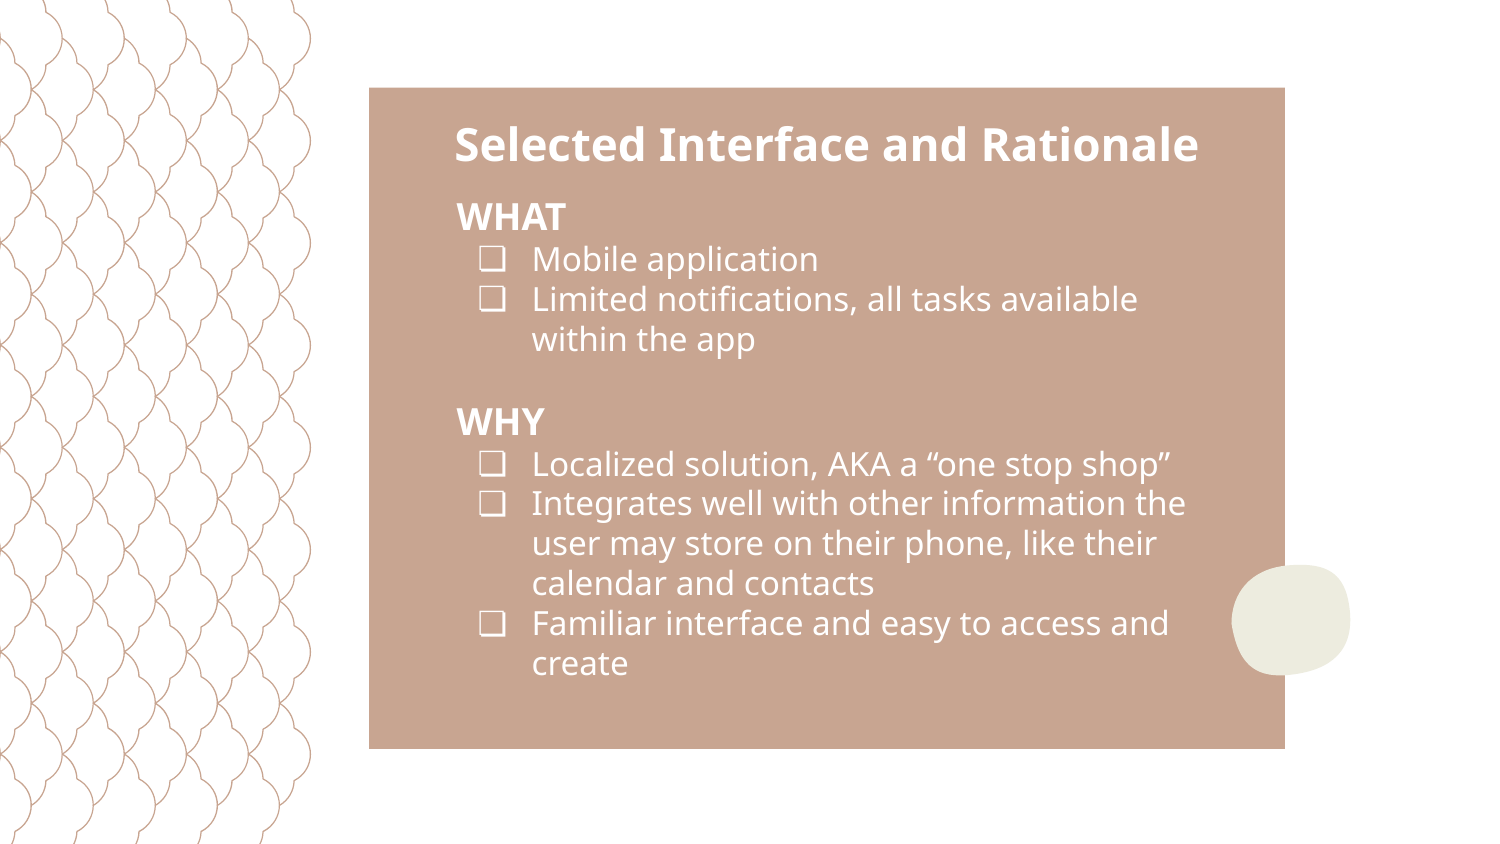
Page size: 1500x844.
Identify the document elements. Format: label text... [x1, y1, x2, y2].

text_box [0, 0, 312, 844]
text_box [1231, 564, 1351, 676]
text_box Selected Interface and Rationale [376, 100, 1278, 186]
text_box [369, 87, 1285, 749]
text_box WHAT Mobile application Limited notifications, all tasks available within the app WHY Localized solution, AKA a “one stop shop” Integrates well with other information the user may store on their phone, like their calendar and contacts Familiar interface and easy to access and create [441, 177, 1213, 762]
